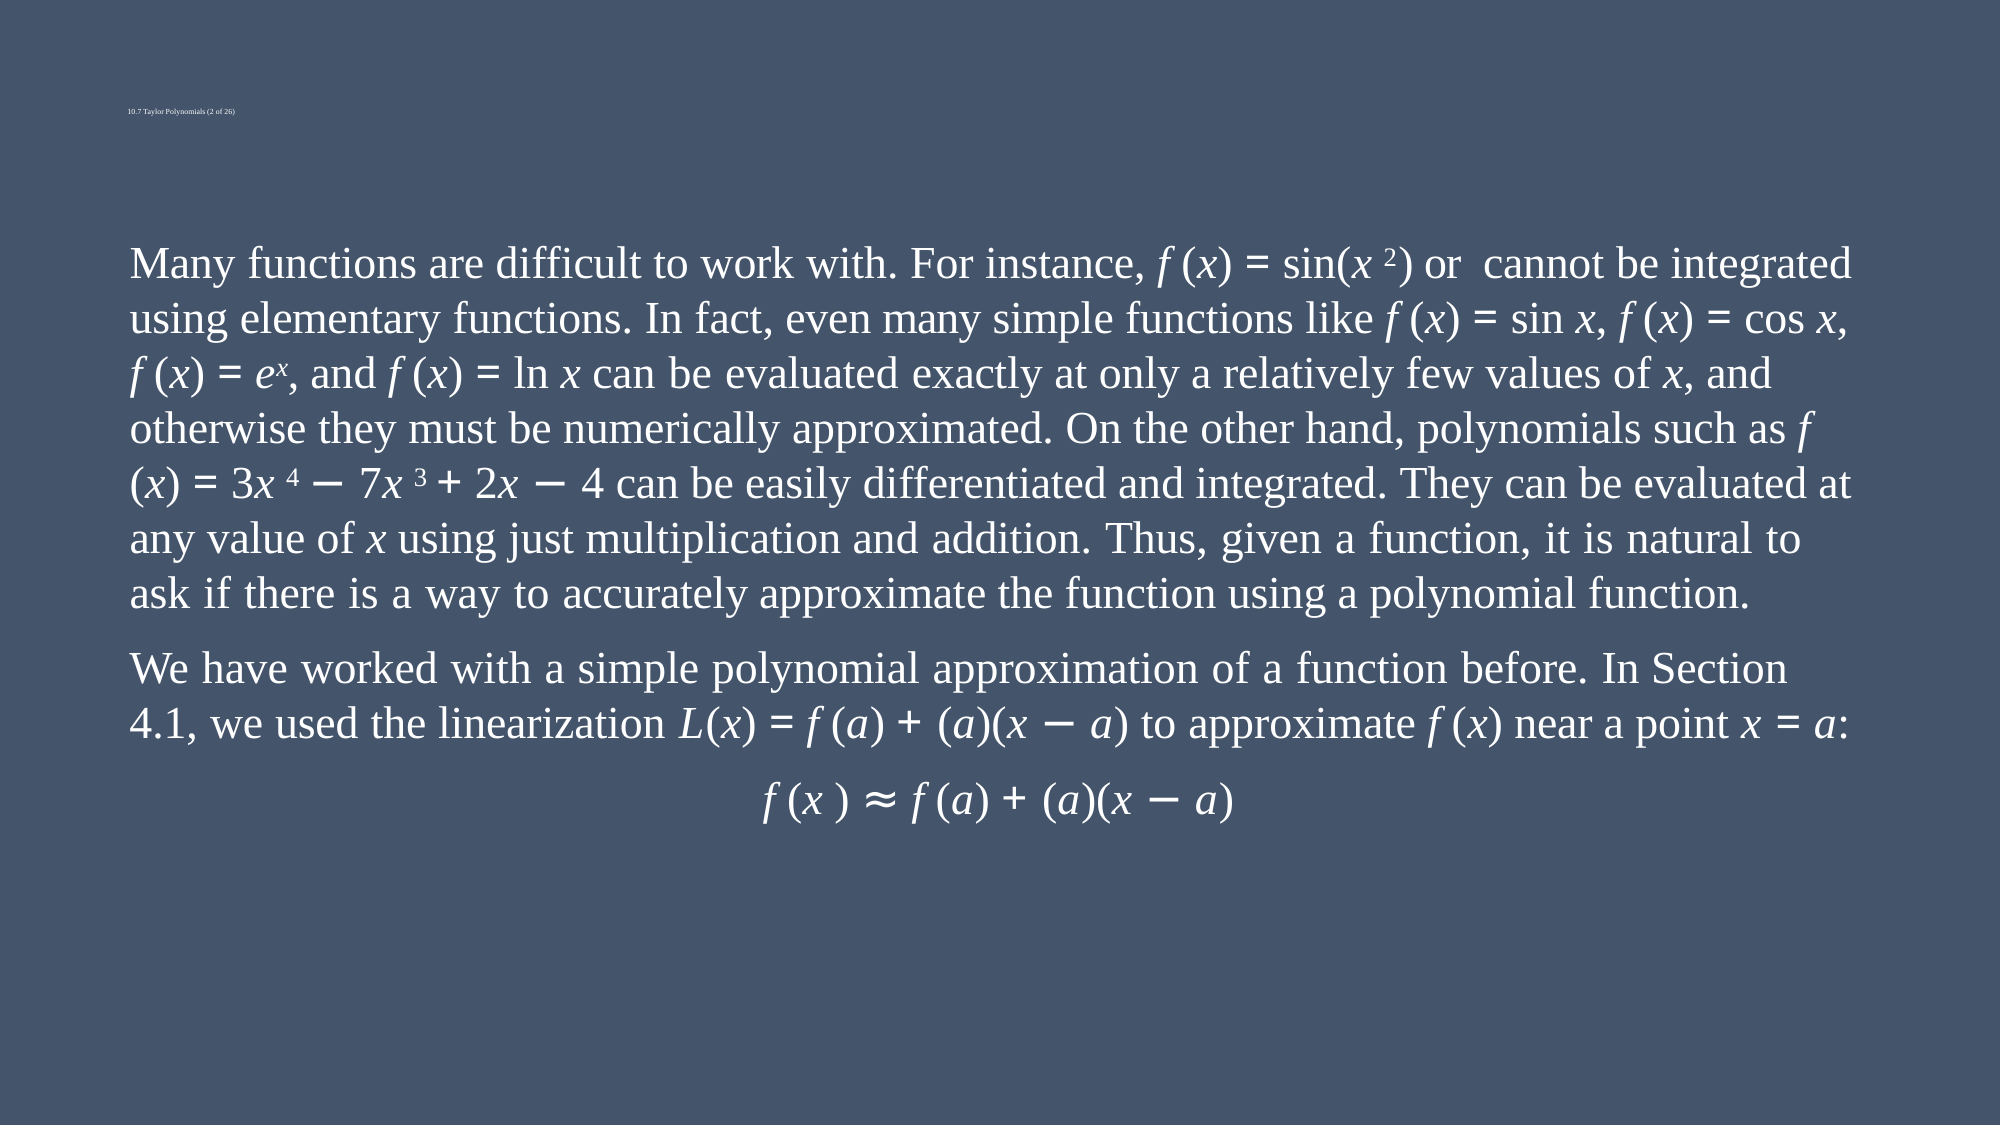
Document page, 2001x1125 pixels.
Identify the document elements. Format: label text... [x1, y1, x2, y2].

title 10.7 Taylor Polynomials (2 of 26) [112, 99, 1775, 203]
